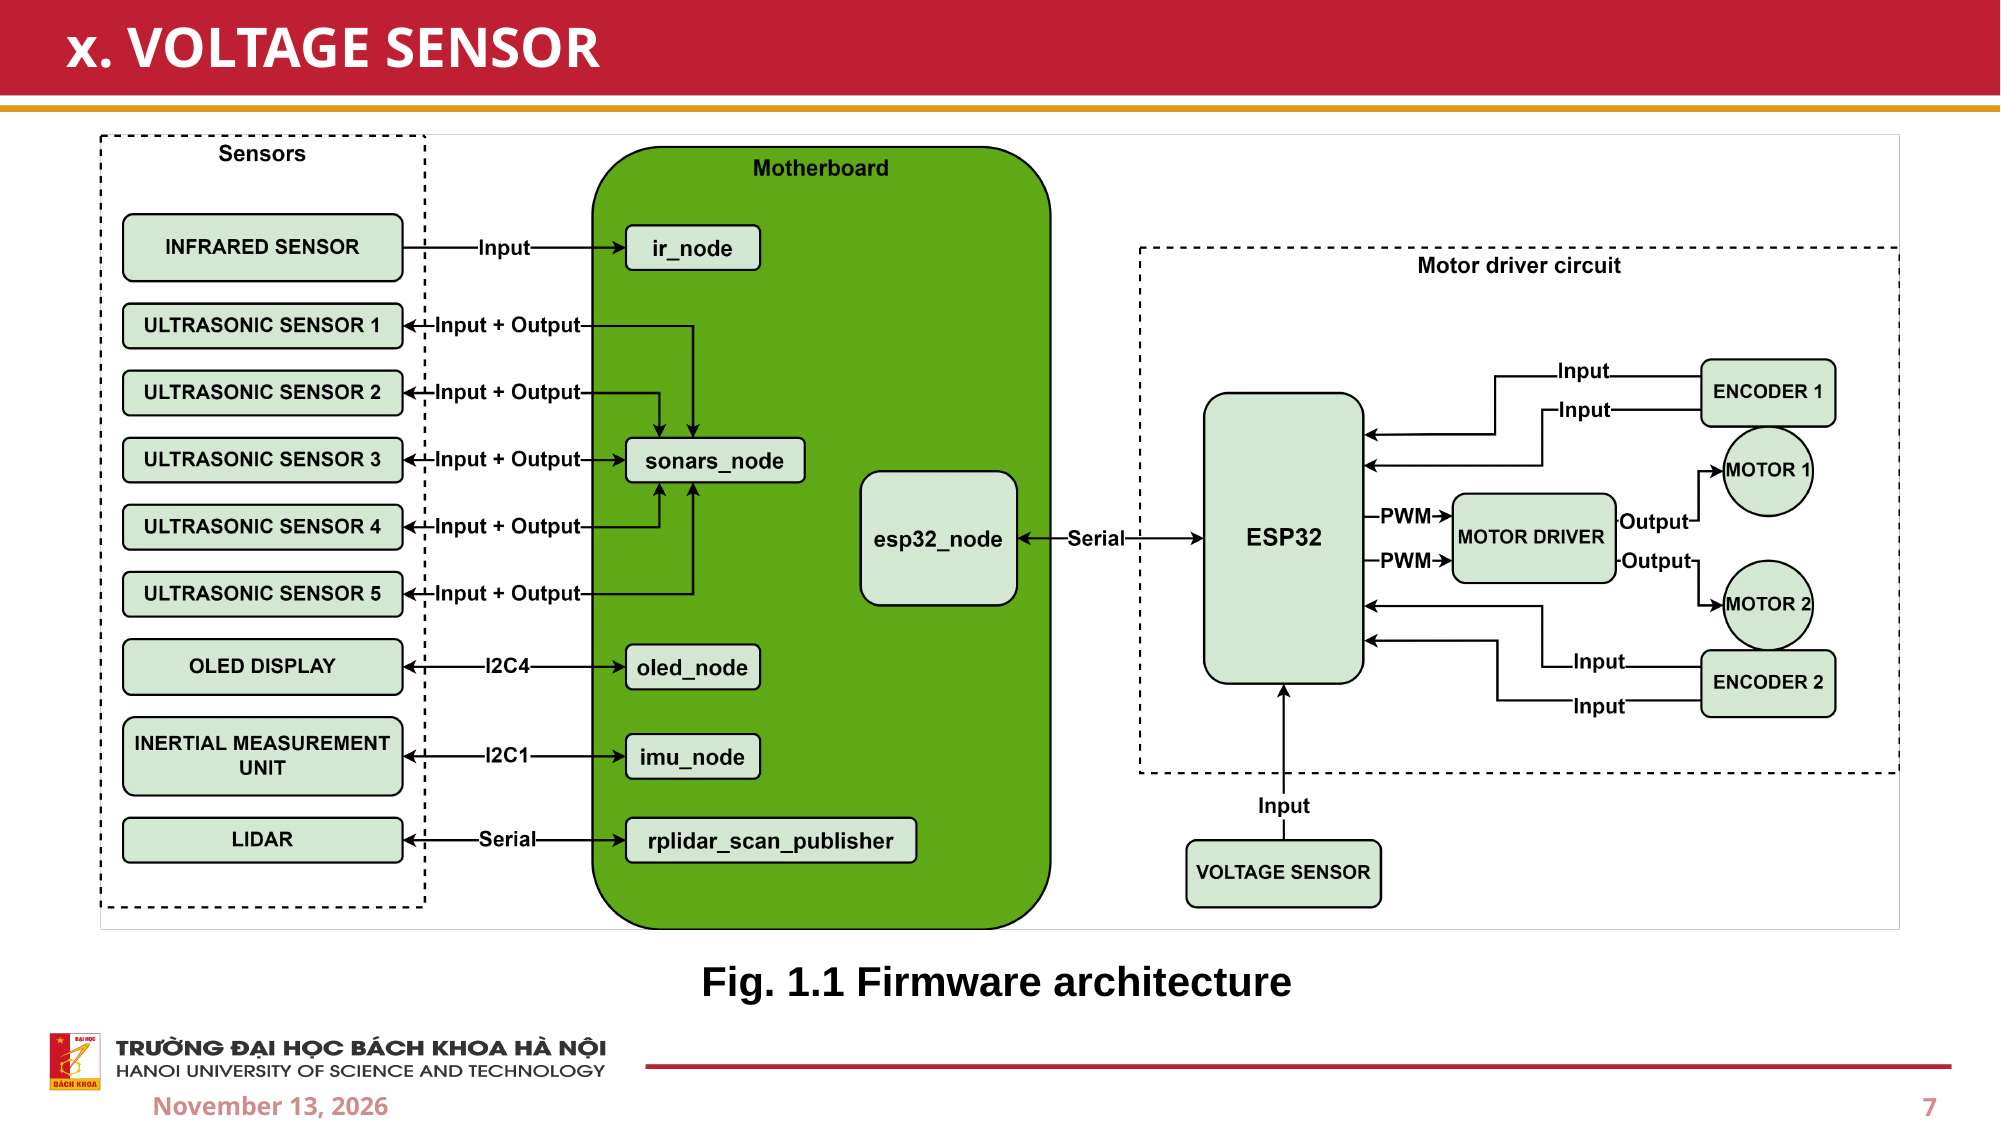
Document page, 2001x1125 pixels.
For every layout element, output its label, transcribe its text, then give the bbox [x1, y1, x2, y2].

text_box Fig. 1.1 Firmware architecture [586, 947, 1408, 1012]
picture [0, 0, 2001, 1125]
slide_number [137, 1076, 588, 1125]
title x. VOLTAGE SENSOR [51, 12, 1949, 87]
slide_number 7 [1502, 1078, 1953, 1125]
